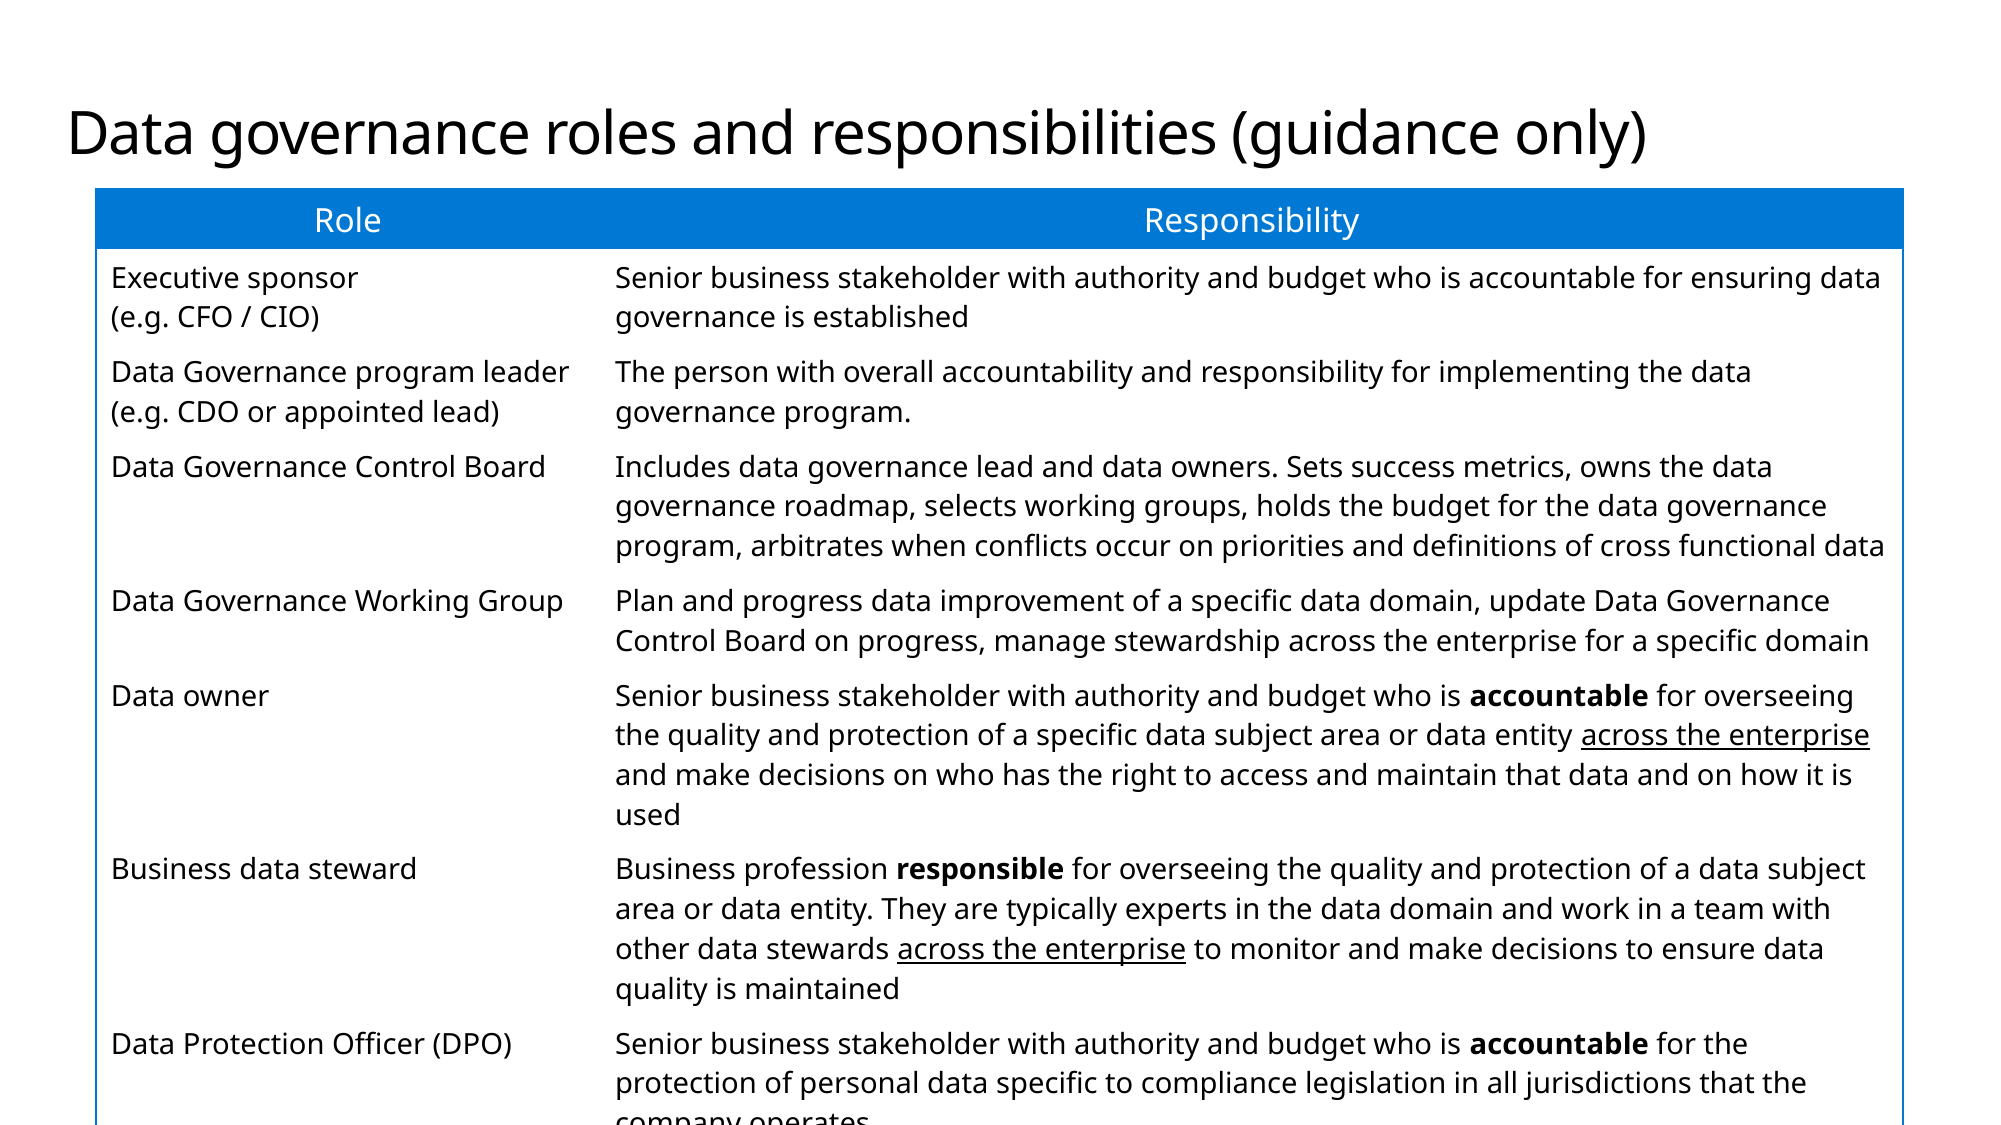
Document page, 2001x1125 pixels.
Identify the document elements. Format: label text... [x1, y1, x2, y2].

table_cell Executive sponsor (e.g. CFO / CIO) [97, 249, 600, 344]
table_cell Data owner [97, 667, 600, 841]
table_header Role [97, 190, 600, 249]
table_cell Business data steward [97, 841, 600, 1015]
table_cell Business profession responsible for overseeing the quality and protection of a data subject area or data entity. They are typically experts in the data domain and work in a team with other data stewards across the enterprise to monitor and make decisions to ensure data quality is maintained [600, 841, 1902, 1015]
table_cell Data Governance Control Board [97, 438, 600, 573]
table_cell Data Governance Working Group [97, 573, 600, 667]
table_cell Data Protection Officer (DPO) [97, 1015, 600, 1125]
table_cell Senior business stakeholder with authority and budget who is accountable for ensuring data governance is established [600, 249, 1902, 344]
table_cell Senior business stakeholder with authority and budget who is accountable for the protection of personal data specific to compliance legislation in all jurisdictions that the company operates [600, 1015, 1902, 1125]
table_cell Plan and progress data improvement of a specific data domain, update Data Governance Control Board on progress, manage stewardship across the enterprise for a specific domain [600, 573, 1902, 667]
table_cell Data Governance program leader (e.g. CDO or appointed lead) [97, 344, 600, 438]
table_cell Includes data governance lead and data owners. Sets success metrics, owns the data governance roadmap, selects working groups, holds the budget for the data governance program, arbitrates when conflicts occur on priorities and definitions of cross functional data [600, 438, 1902, 573]
title Data governance roles and responsibilities (guidance only) [65, 93, 1876, 168]
table_cell Senior business stakeholder with authority and budget who is accountable for overseeing the quality and protection of a specific data subject area or data entity across the enterprise and make decisions on who has the right to access and maintain that data and on how it is used [600, 667, 1902, 841]
table_cell The person with overall accountability and responsibility for implementing the data governance program. [600, 344, 1902, 438]
table_header Responsibility [600, 190, 1902, 249]
